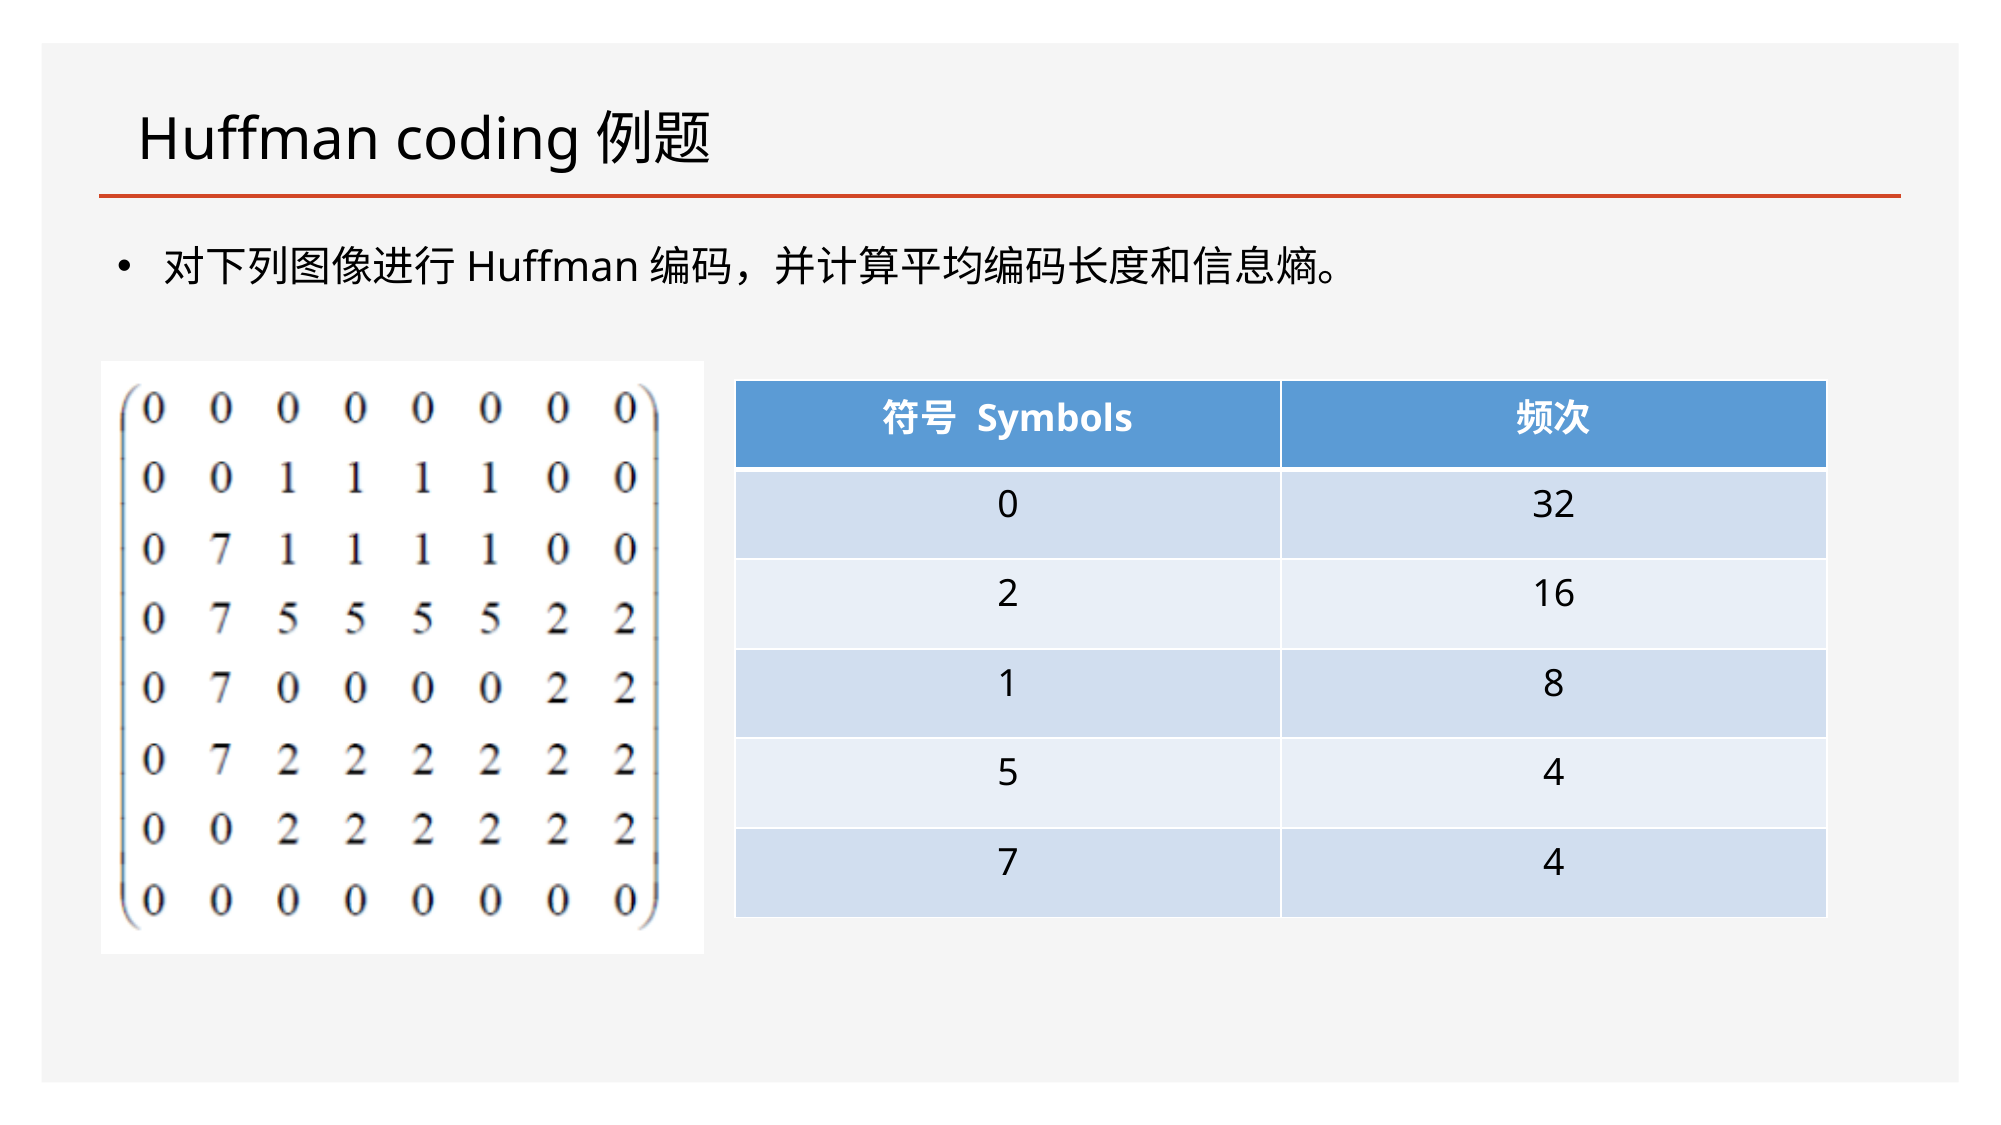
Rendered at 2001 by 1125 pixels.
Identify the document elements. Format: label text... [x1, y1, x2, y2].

table_cell 4 [1282, 739, 1826, 827]
picture [101, 361, 704, 954]
table_cell 7 [736, 829, 1280, 917]
table_cell 32 [1282, 472, 1826, 558]
table_cell 16 [1282, 560, 1826, 648]
table_cell 1 [736, 650, 1280, 737]
table_cell 5 [736, 739, 1280, 827]
table_cell 2 [736, 560, 1280, 648]
table_header 符号 Symbols [736, 381, 1280, 467]
table_cell 8 [1282, 650, 1826, 737]
title Huffman coding例题 [85, 73, 1214, 179]
table_cell 4 [1282, 829, 1826, 917]
list 对下列图像进行Huffman编码，并计算平均编码长度和信息熵。 [101, 207, 1827, 333]
table_header 频次 [1282, 381, 1826, 467]
table_cell 0 [736, 472, 1280, 558]
